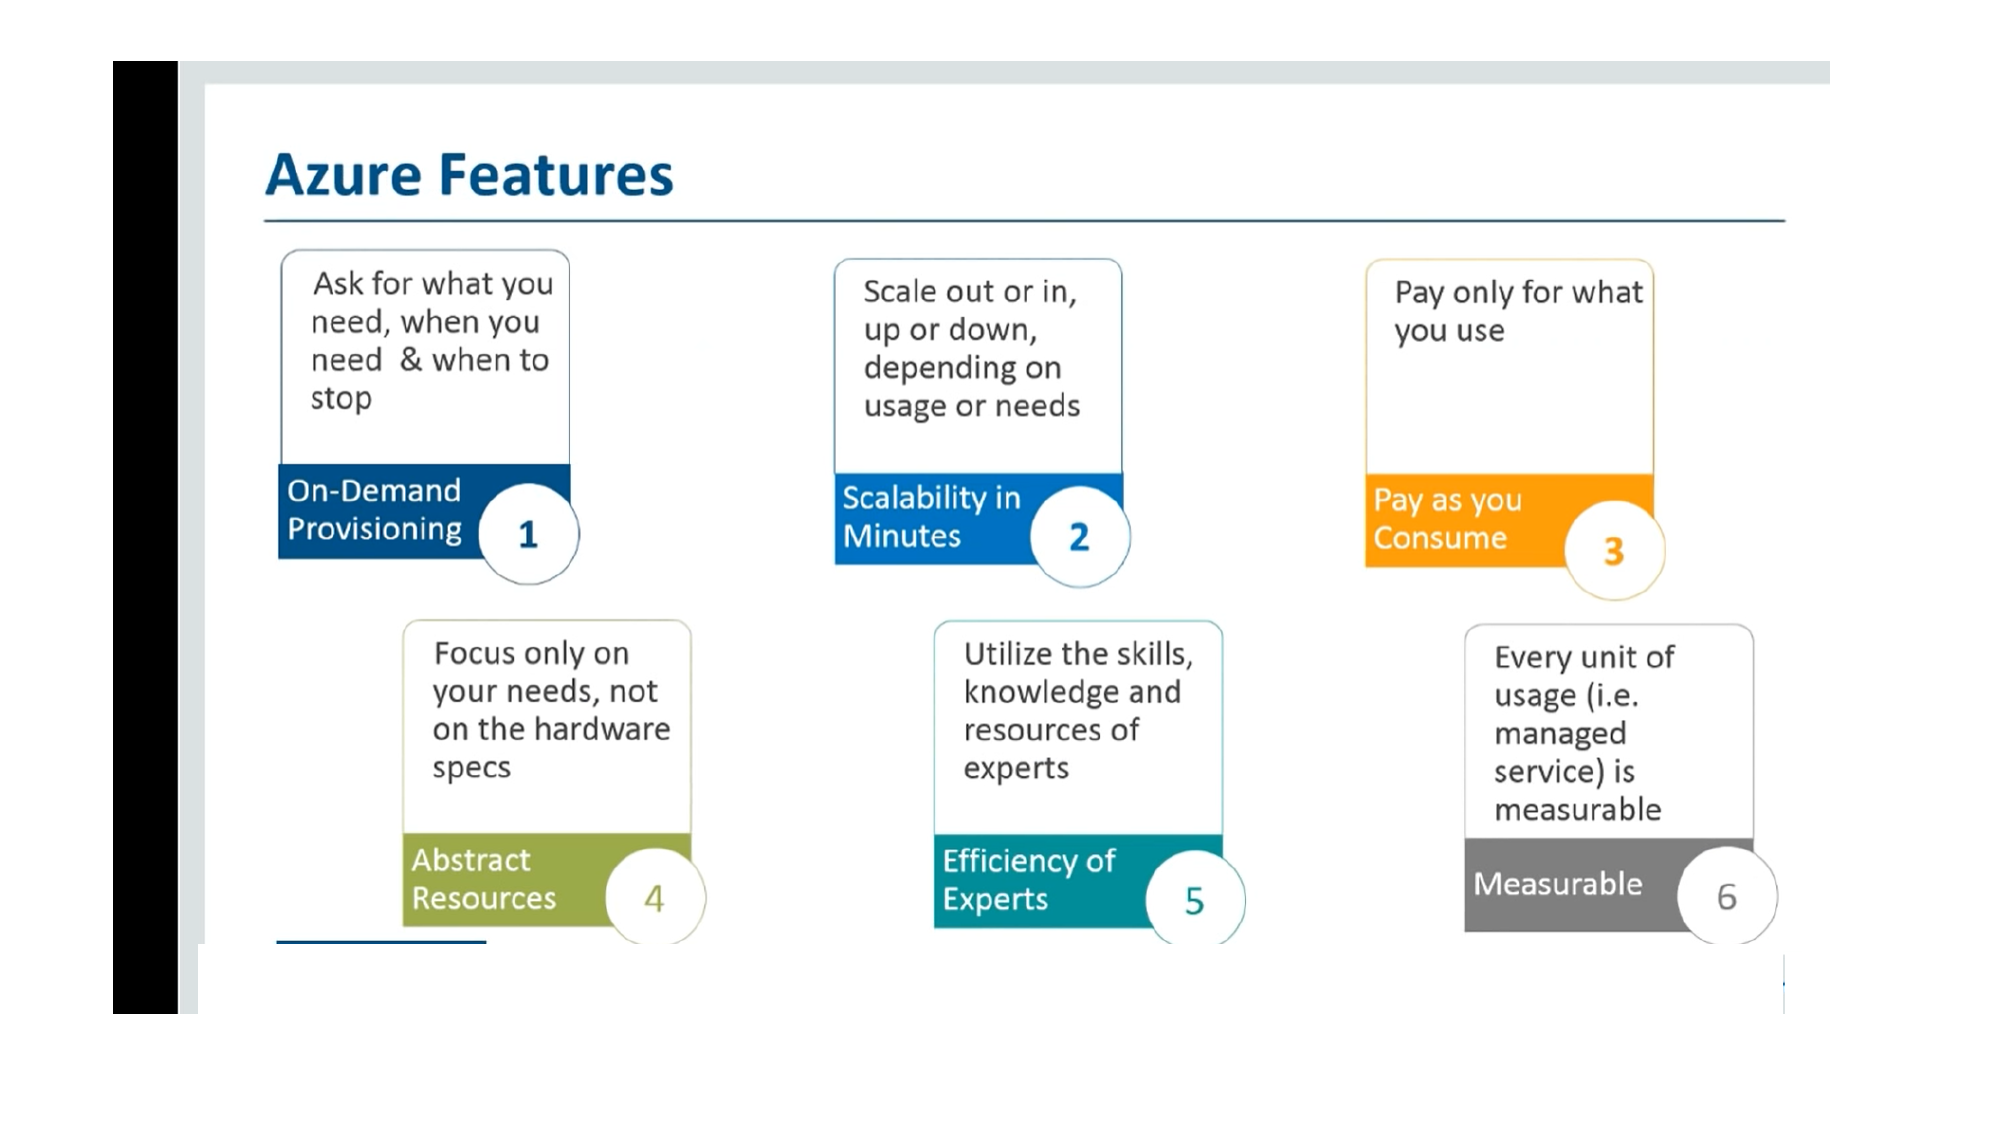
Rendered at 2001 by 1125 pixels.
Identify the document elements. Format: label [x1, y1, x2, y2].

list [113, 61, 1830, 1014]
